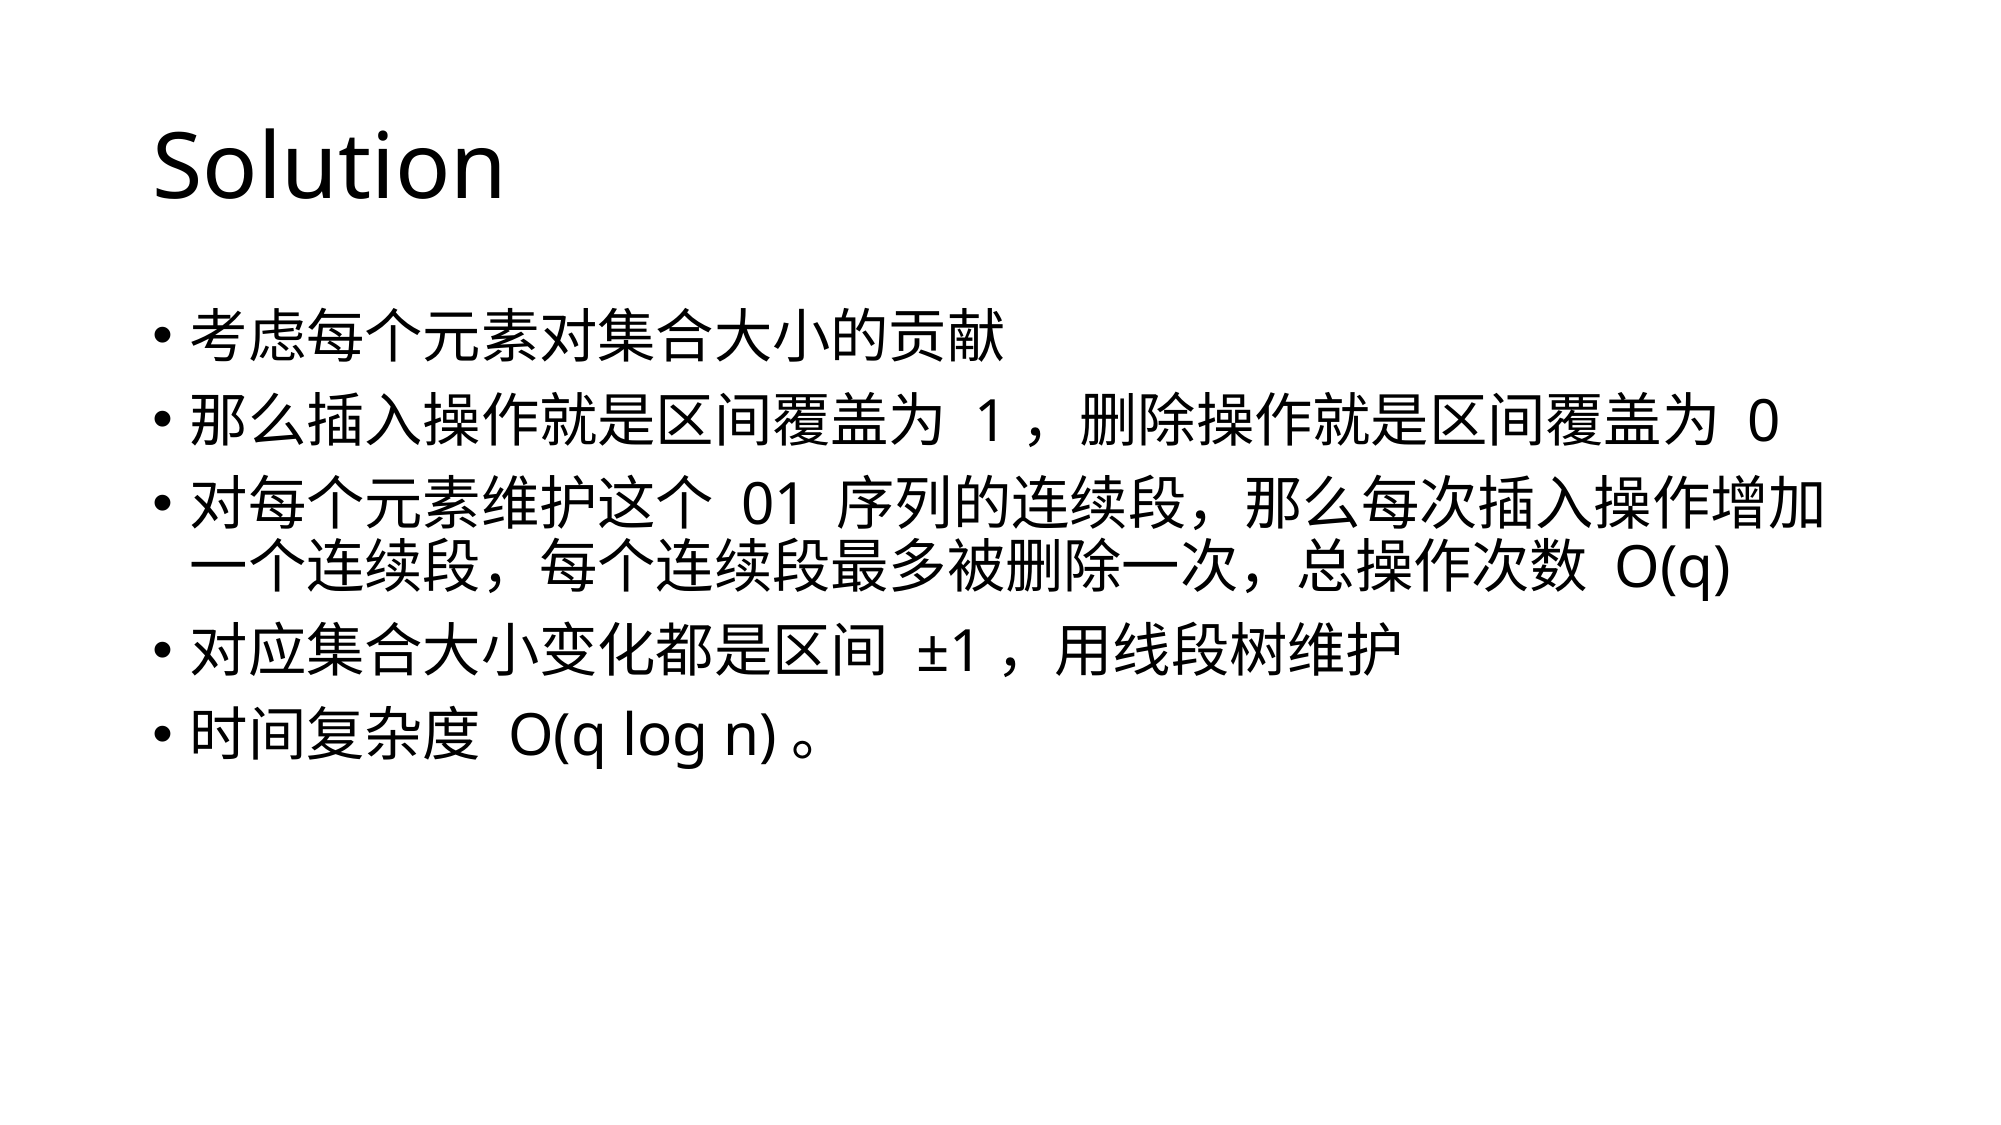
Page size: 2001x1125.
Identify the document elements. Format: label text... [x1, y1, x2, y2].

list 考虑每个元素对集合大小的贡献 那么插入操作就是区间覆盖为 1，删除操作就是区间覆盖为 0 对每个元素维护这个 01 序列的连续段，那么每次插入操作增加一个连续段，每个连续段最多被删除一次，总操作次数 O(q) 对应集合大小变化都是区间 ±1，用线段树维护 时间复杂度 O(q log n)。 [137, 299, 1863, 1014]
title Solution [137, 59, 1863, 278]
